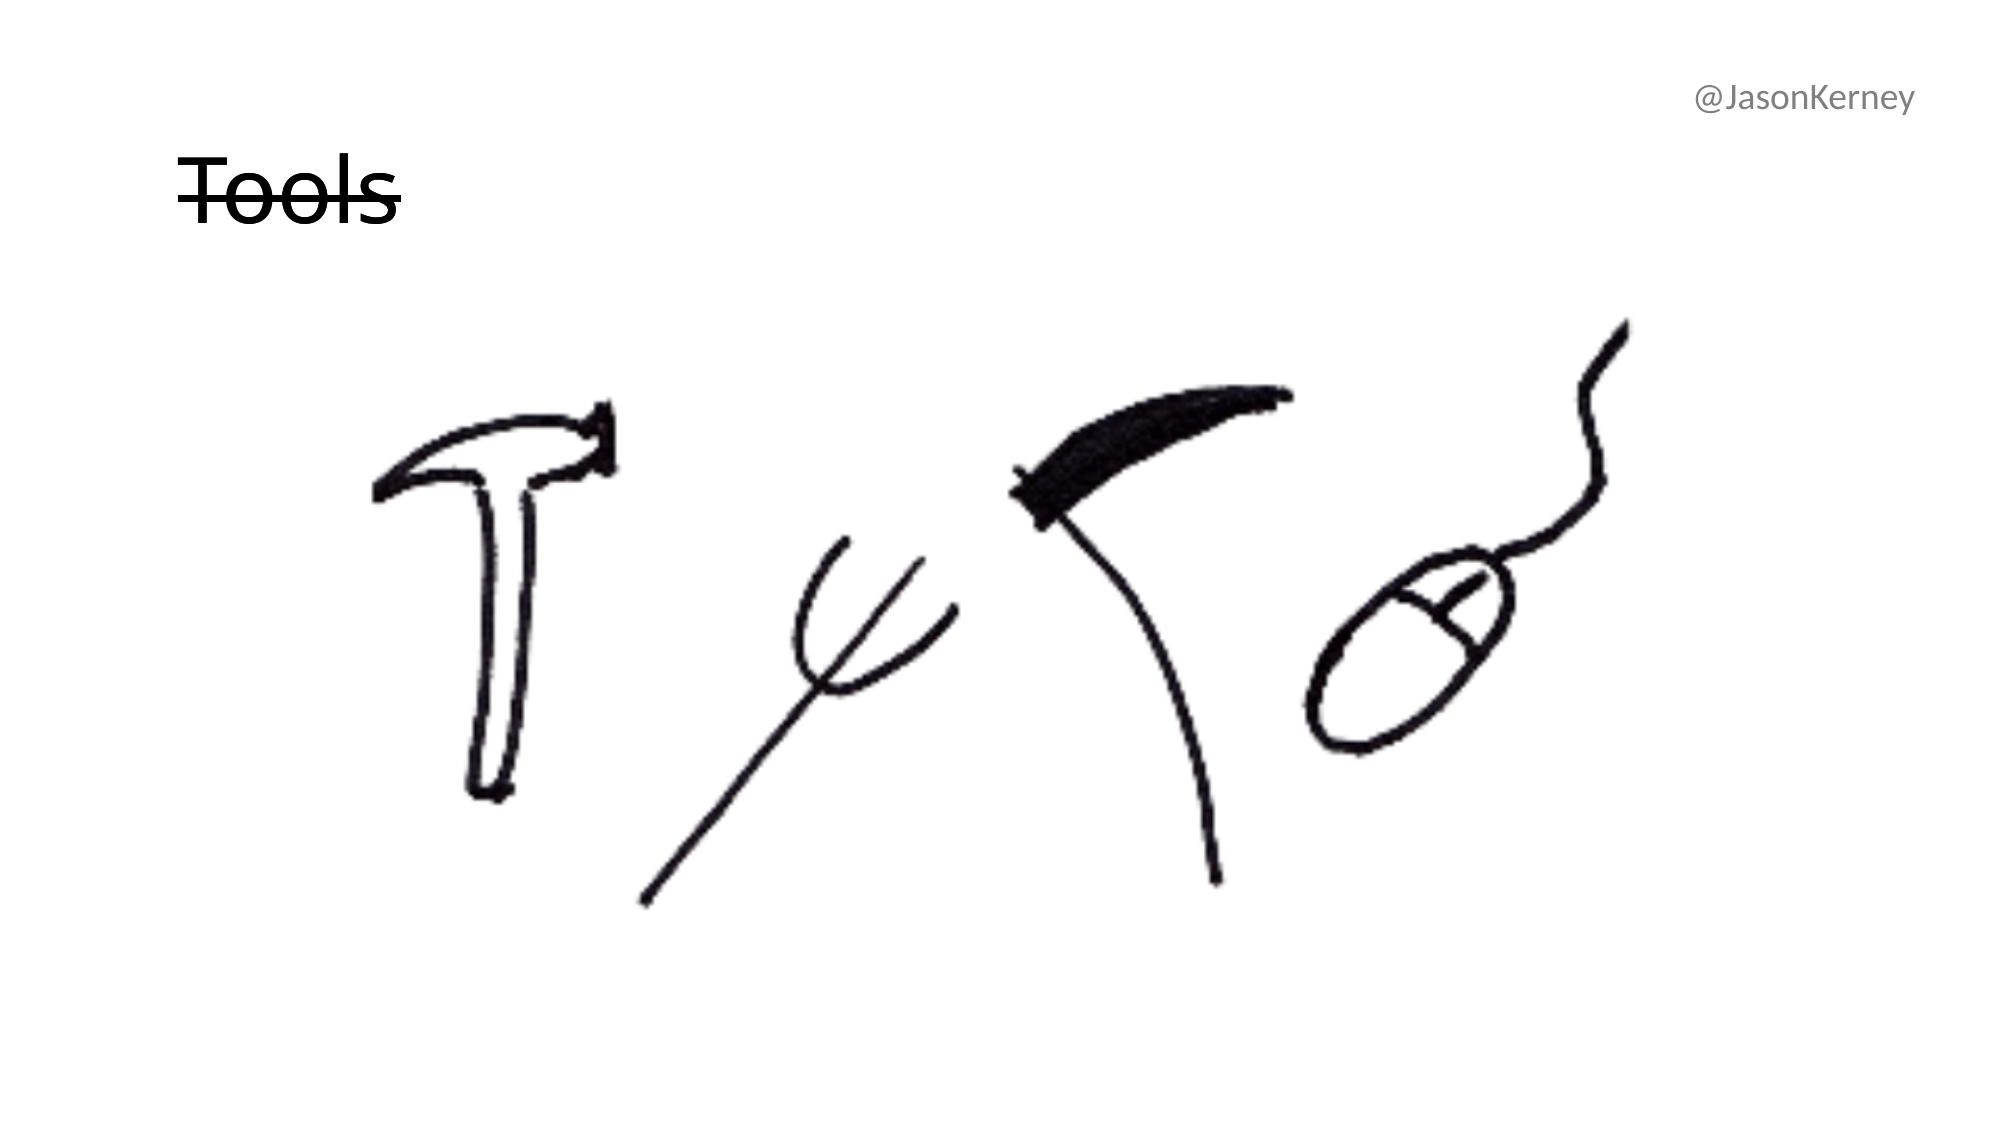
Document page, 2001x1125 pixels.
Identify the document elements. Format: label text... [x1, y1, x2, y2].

text_box Tools [162, 84, 1888, 303]
text_box @JasonKerney [1677, 64, 1931, 125]
picture [331, 281, 1683, 934]
